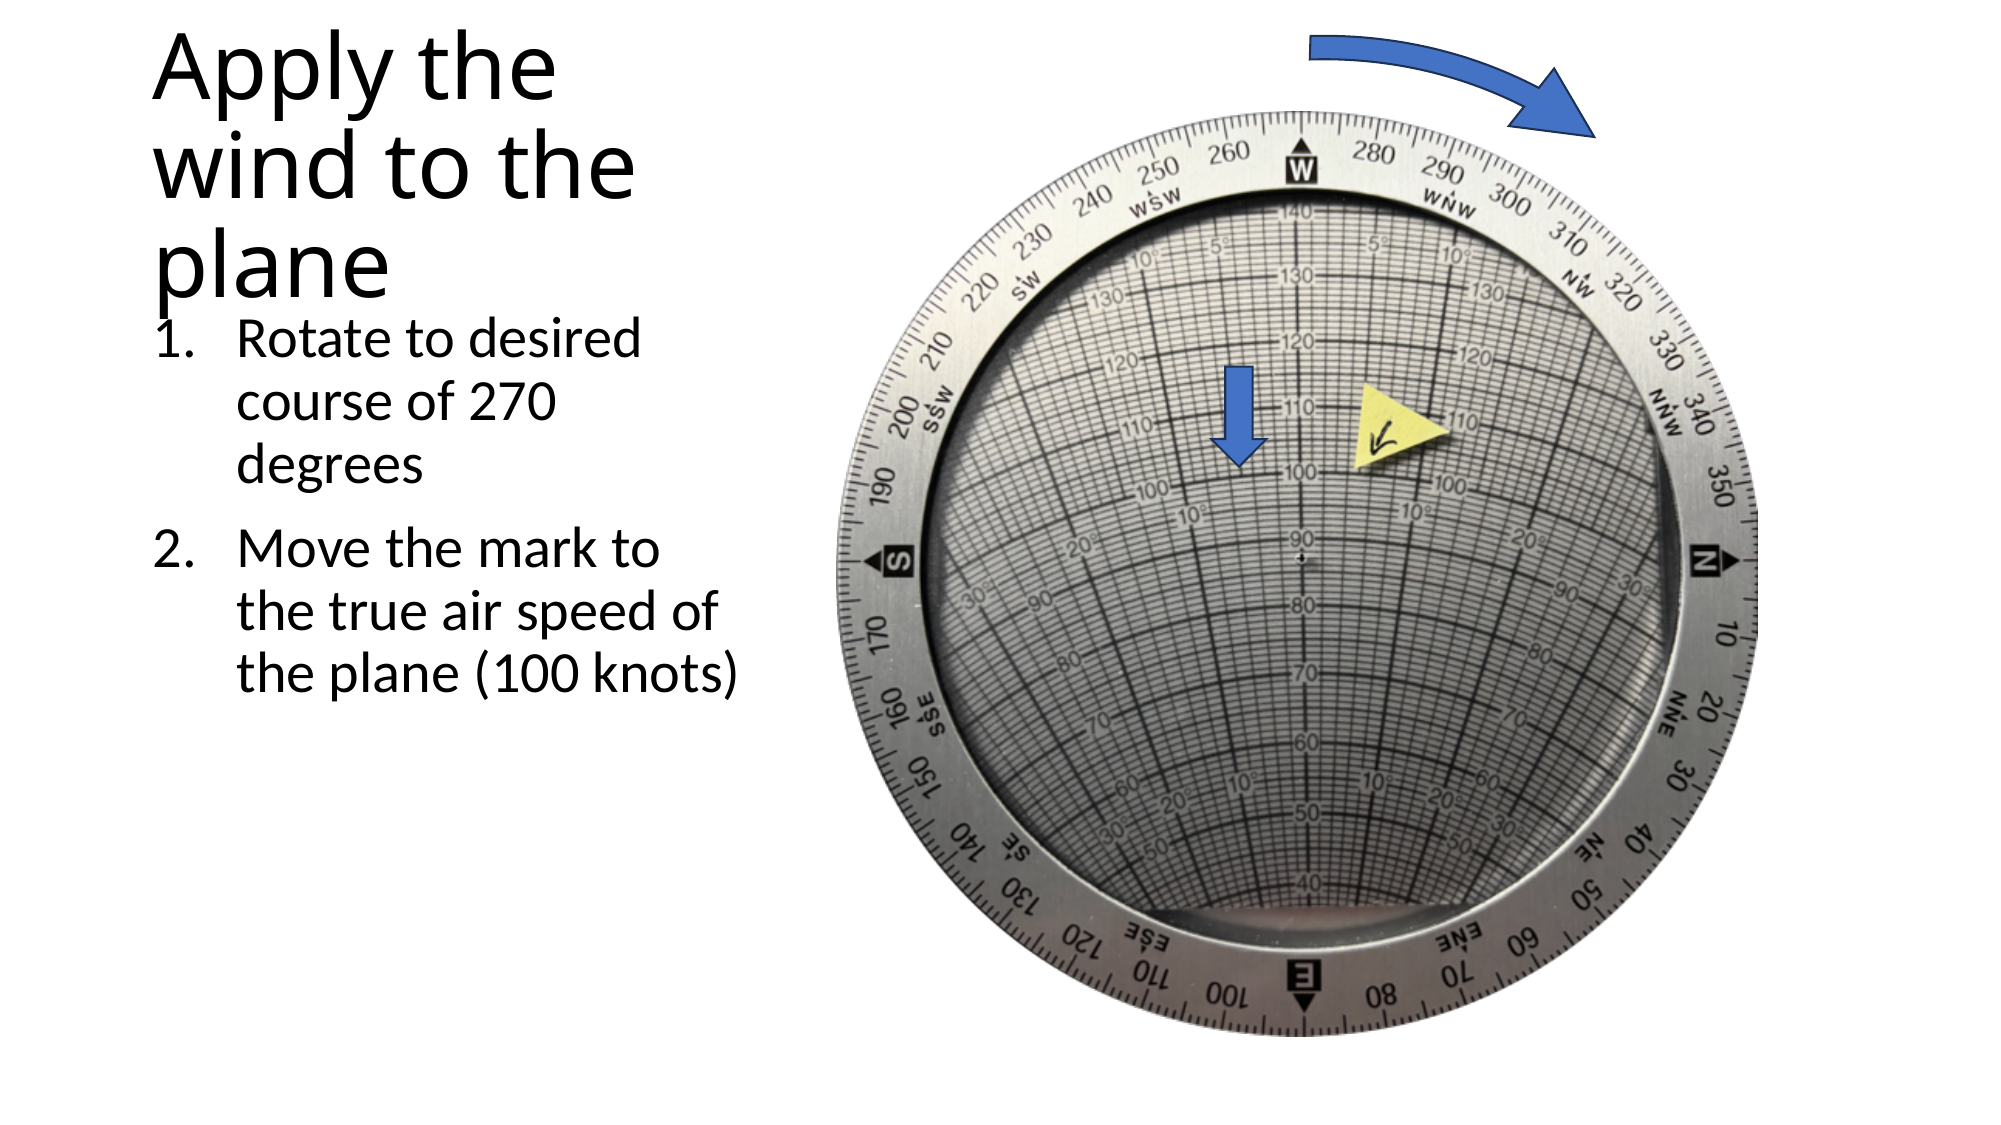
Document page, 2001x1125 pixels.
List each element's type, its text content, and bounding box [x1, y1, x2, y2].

list Rotate to desired course of 270 degrees Move the mark to the true air speed of the plane (100 knots) [137, 299, 767, 1014]
text_box [1308, 34, 1581, 111]
picture [836, 111, 1758, 1037]
title Apply the wind to the plane [137, 59, 767, 278]
